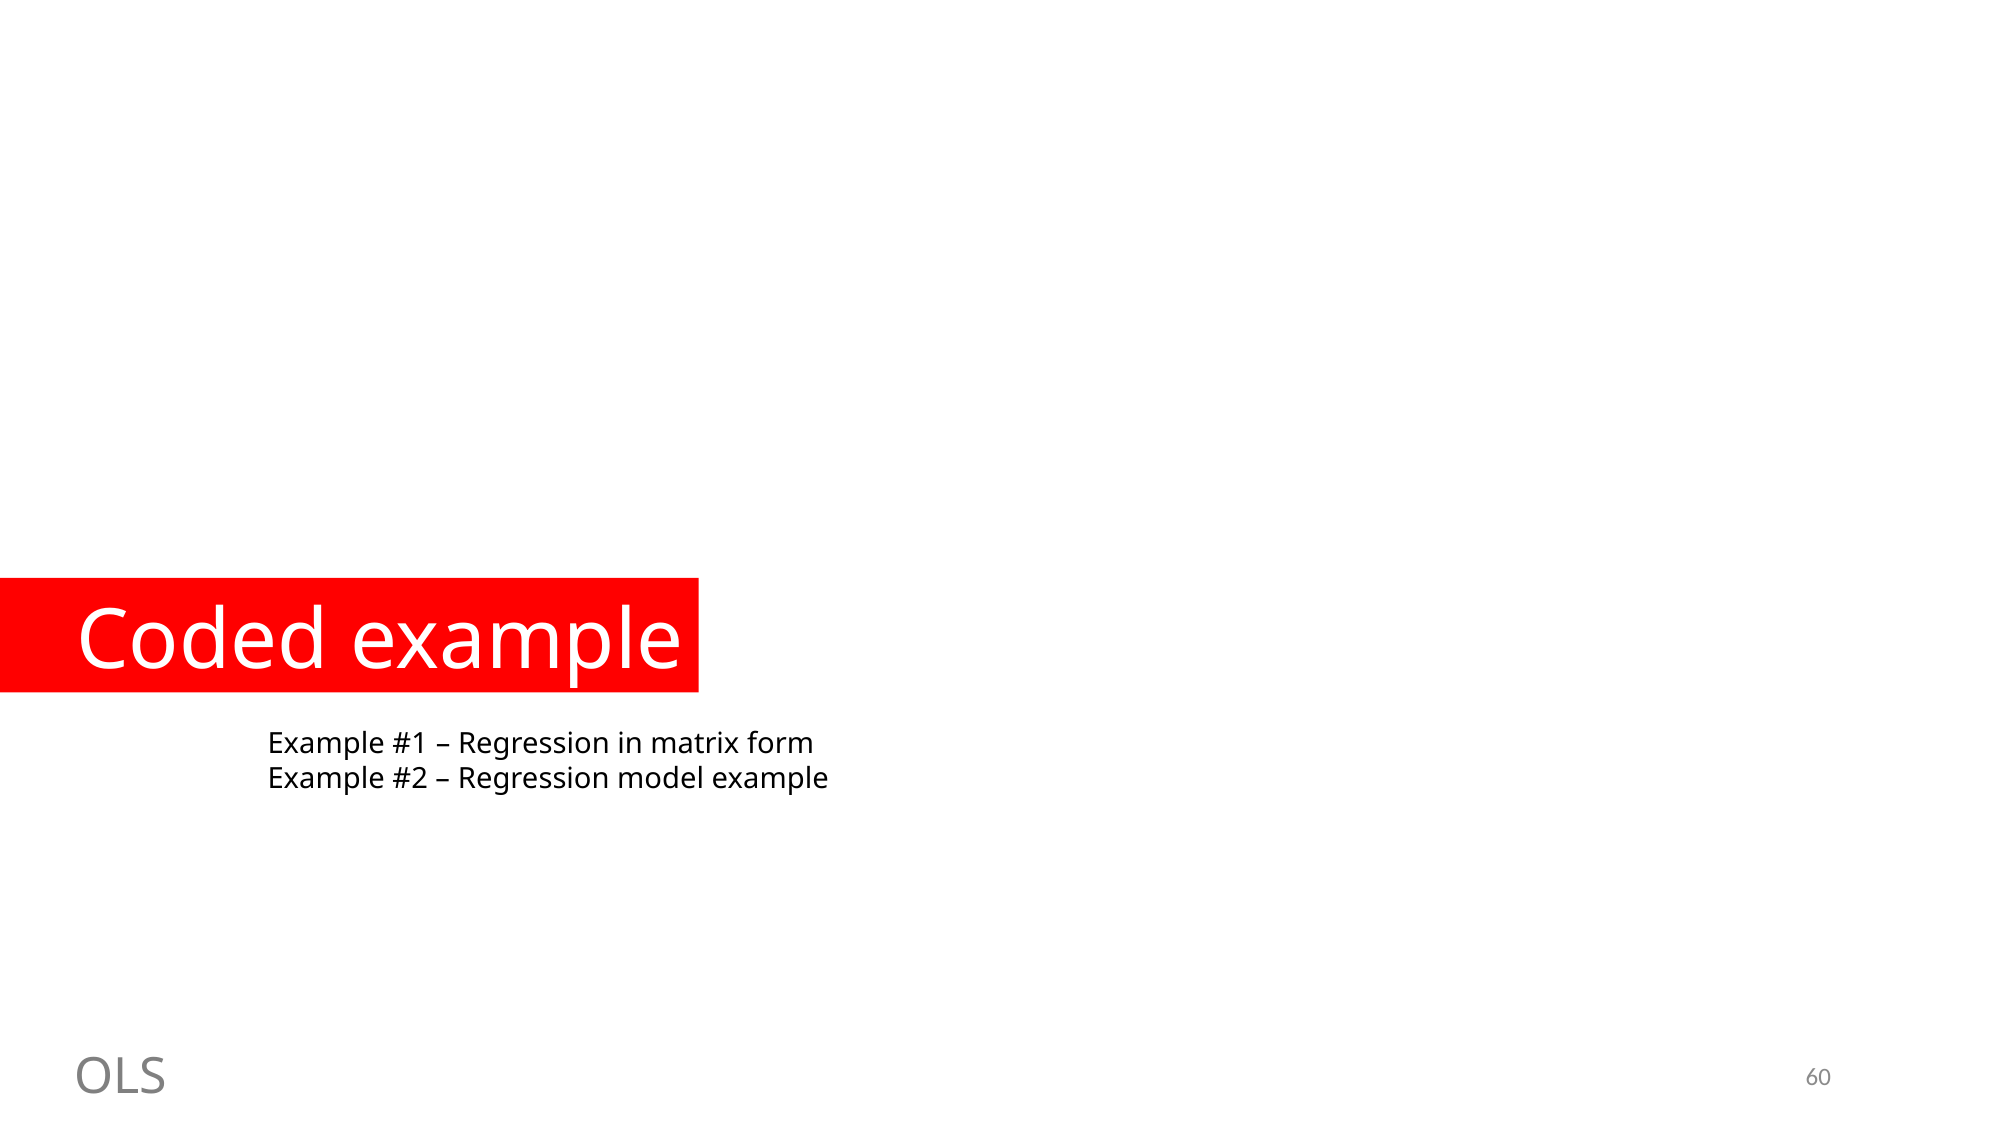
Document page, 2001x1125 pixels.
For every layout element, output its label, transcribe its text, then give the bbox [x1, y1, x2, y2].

text_box OLS [59, 1036, 1529, 1111]
slide_number 60 [1529, 1045, 1847, 1106]
text_box Coded example [0, 577, 699, 693]
text_box Example #1 – Regression in matrix form Example #2 – Regression model example [252, 716, 1217, 802]
